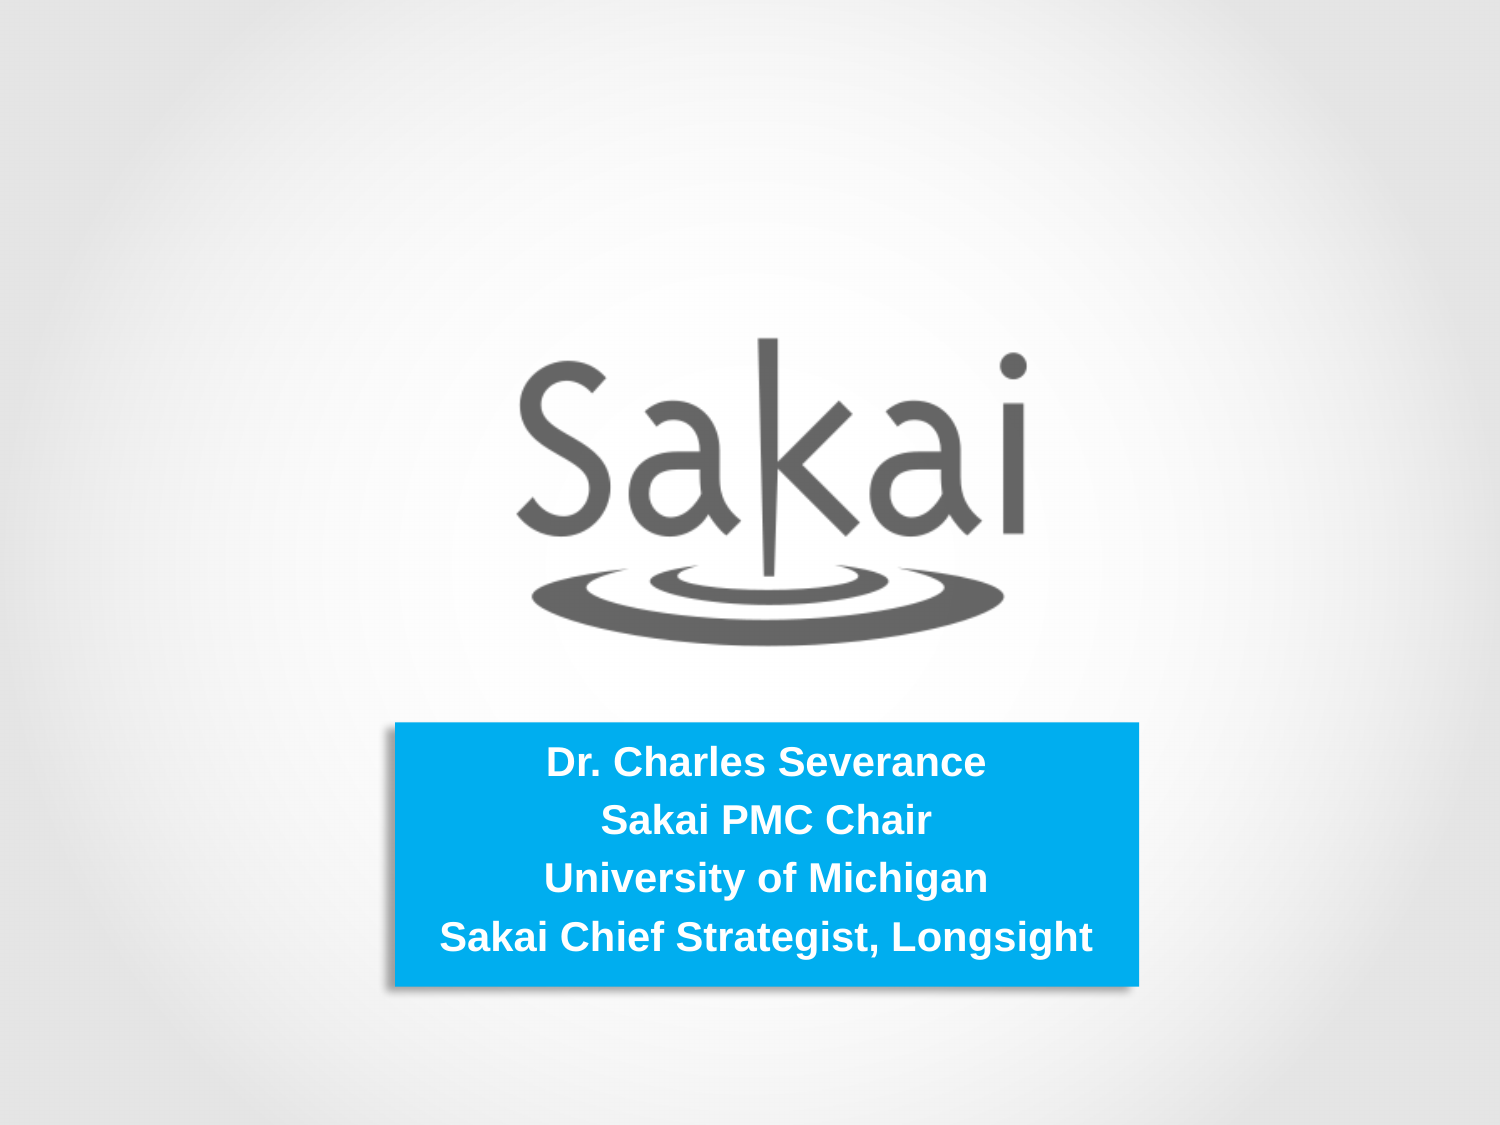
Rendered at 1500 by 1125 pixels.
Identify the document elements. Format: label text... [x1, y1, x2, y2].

text_box [394, 722, 492, 726]
text_box [1056, 722, 1140, 726]
picture [0, 0, 1500, 1125]
subtitle Dr. Charles Severance Sakai PMC Chair University of Michigan Sakai Chief Strategist, Longsight [241, 726, 1292, 987]
